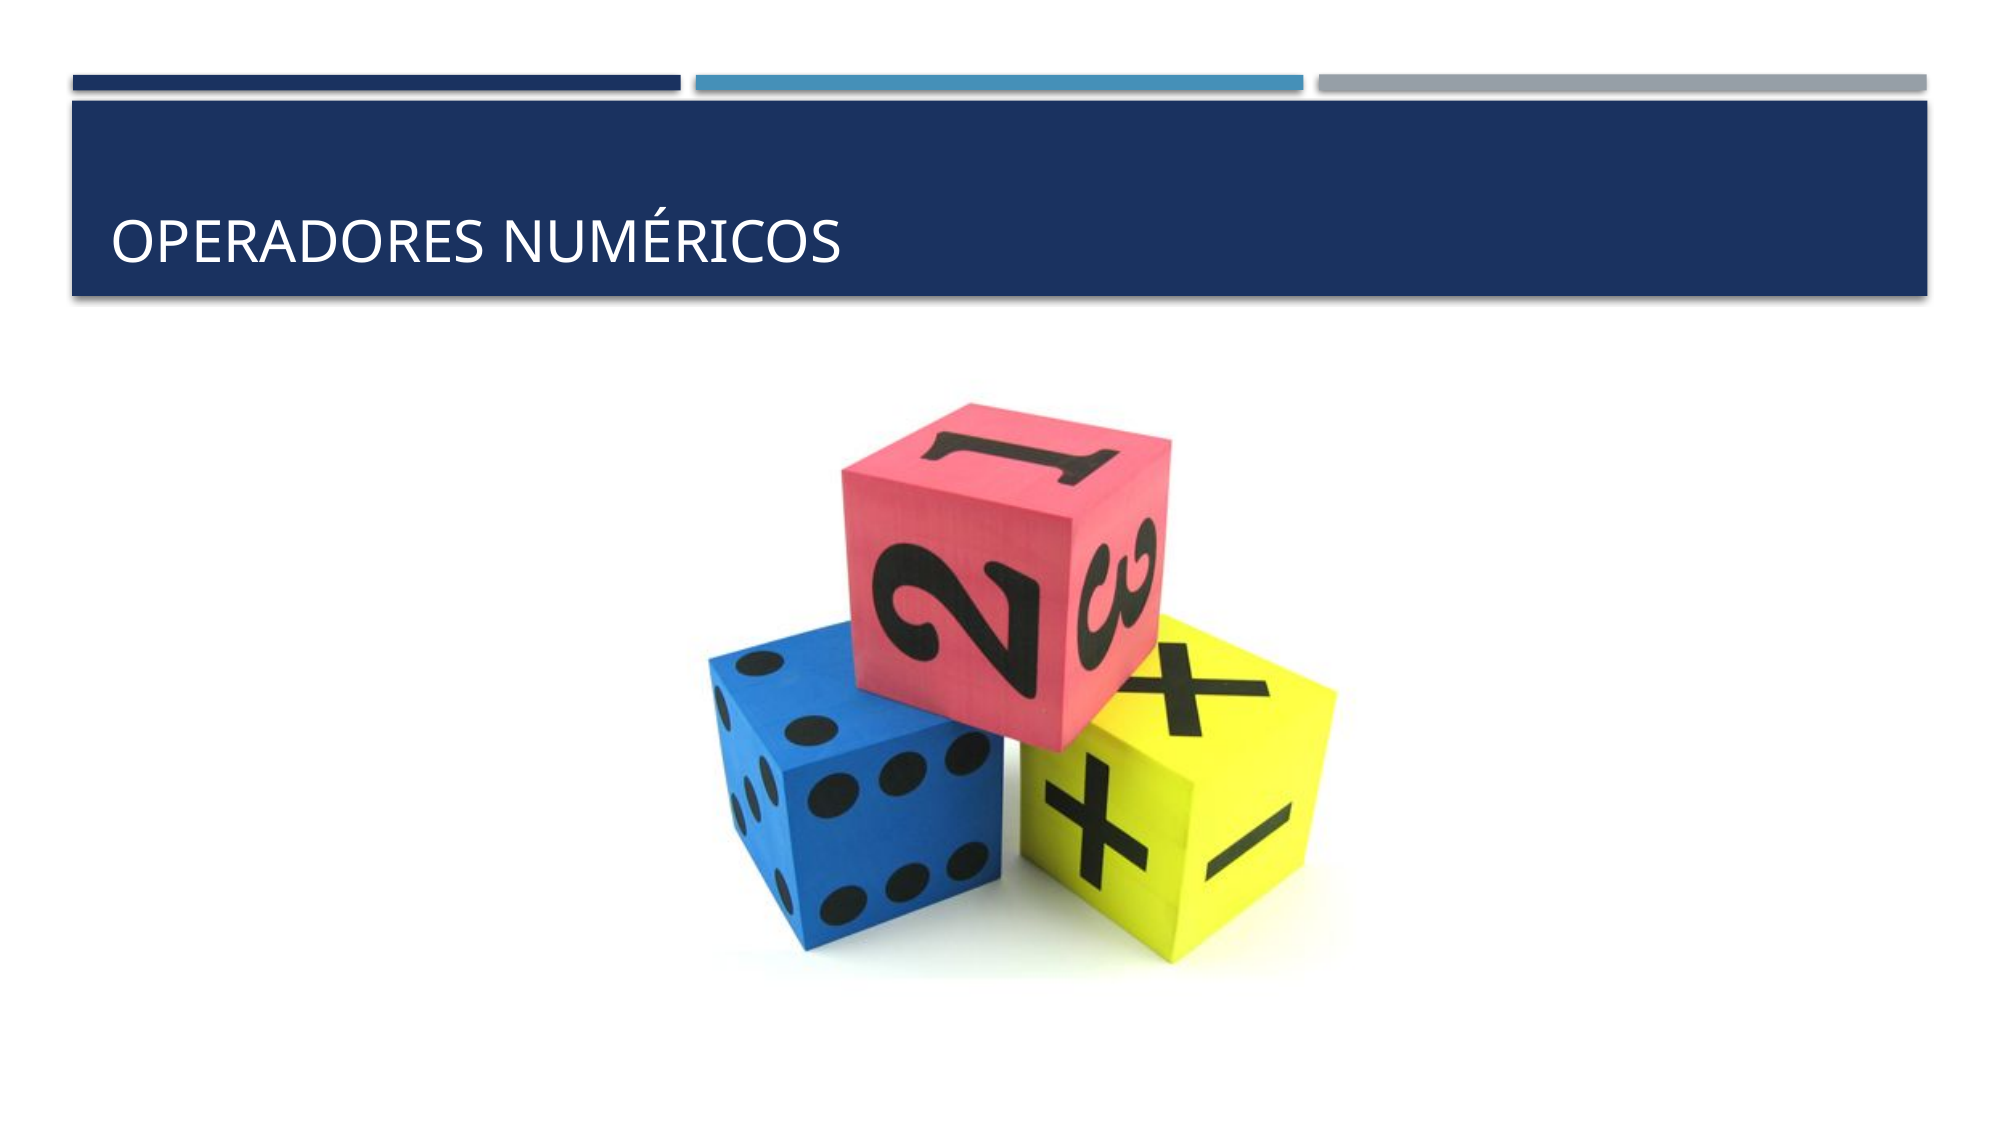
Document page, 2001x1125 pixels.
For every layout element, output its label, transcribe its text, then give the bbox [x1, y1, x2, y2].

title OPERADORES numéricos [95, 115, 1905, 282]
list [662, 328, 1385, 1052]
